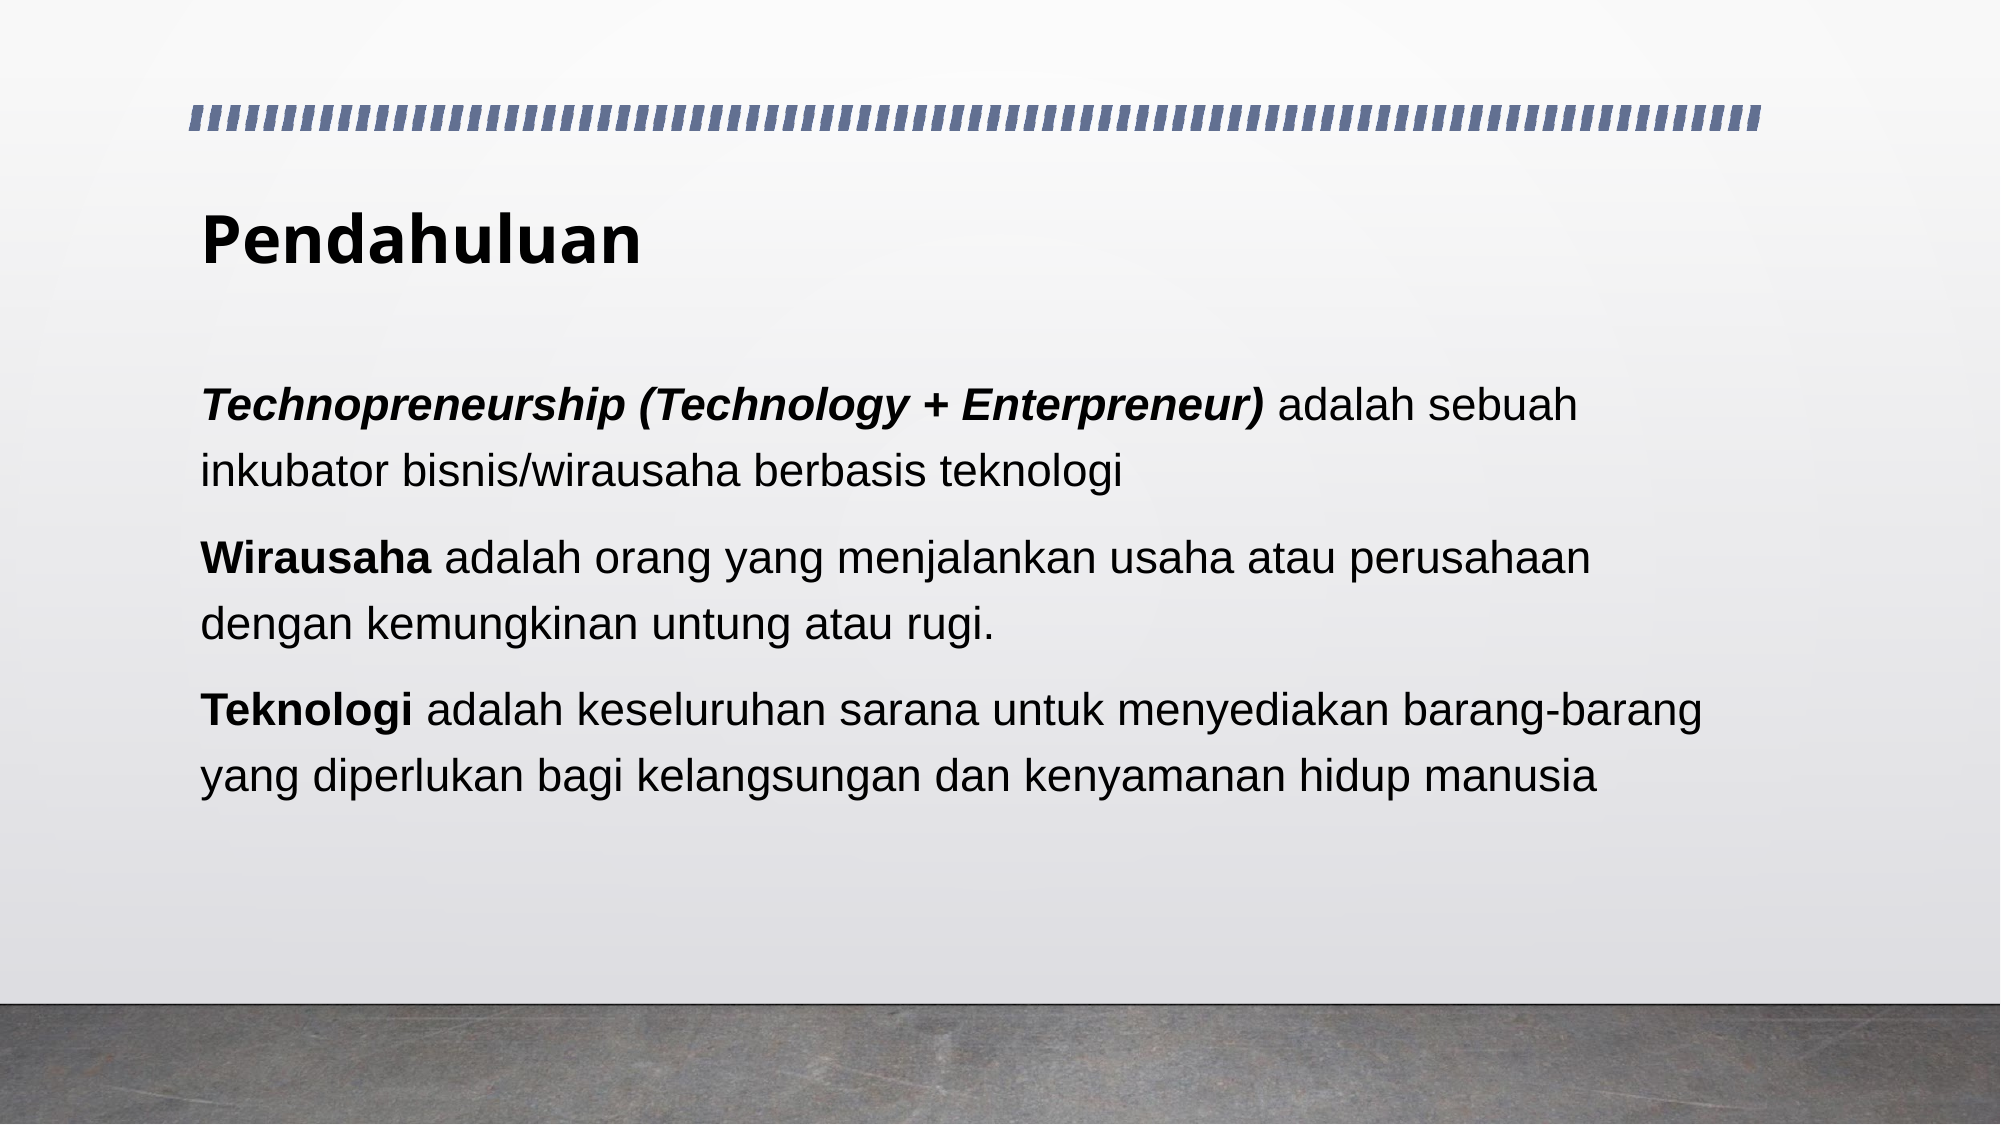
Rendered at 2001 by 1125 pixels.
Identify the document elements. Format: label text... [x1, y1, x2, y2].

list Technopreneurship (Technology + Enterpreneur) adalah sebuah inkubator bisnis/wirausaha berbasis teknologi Wirausaha adalah orang yang menjalankan usaha atau perusahaan dengan kemungkinan untung atau rugi. Teknologi adalah keseluruhan sarana untuk menyediakan barang-barang yang diperlukan bagi kelangsungan dan kenyamanan hidup manusia [185, 356, 1761, 897]
picture [0, 1004, 2000, 1124]
picture [186, 105, 1762, 131]
title Pendahuluan [185, 156, 1761, 329]
